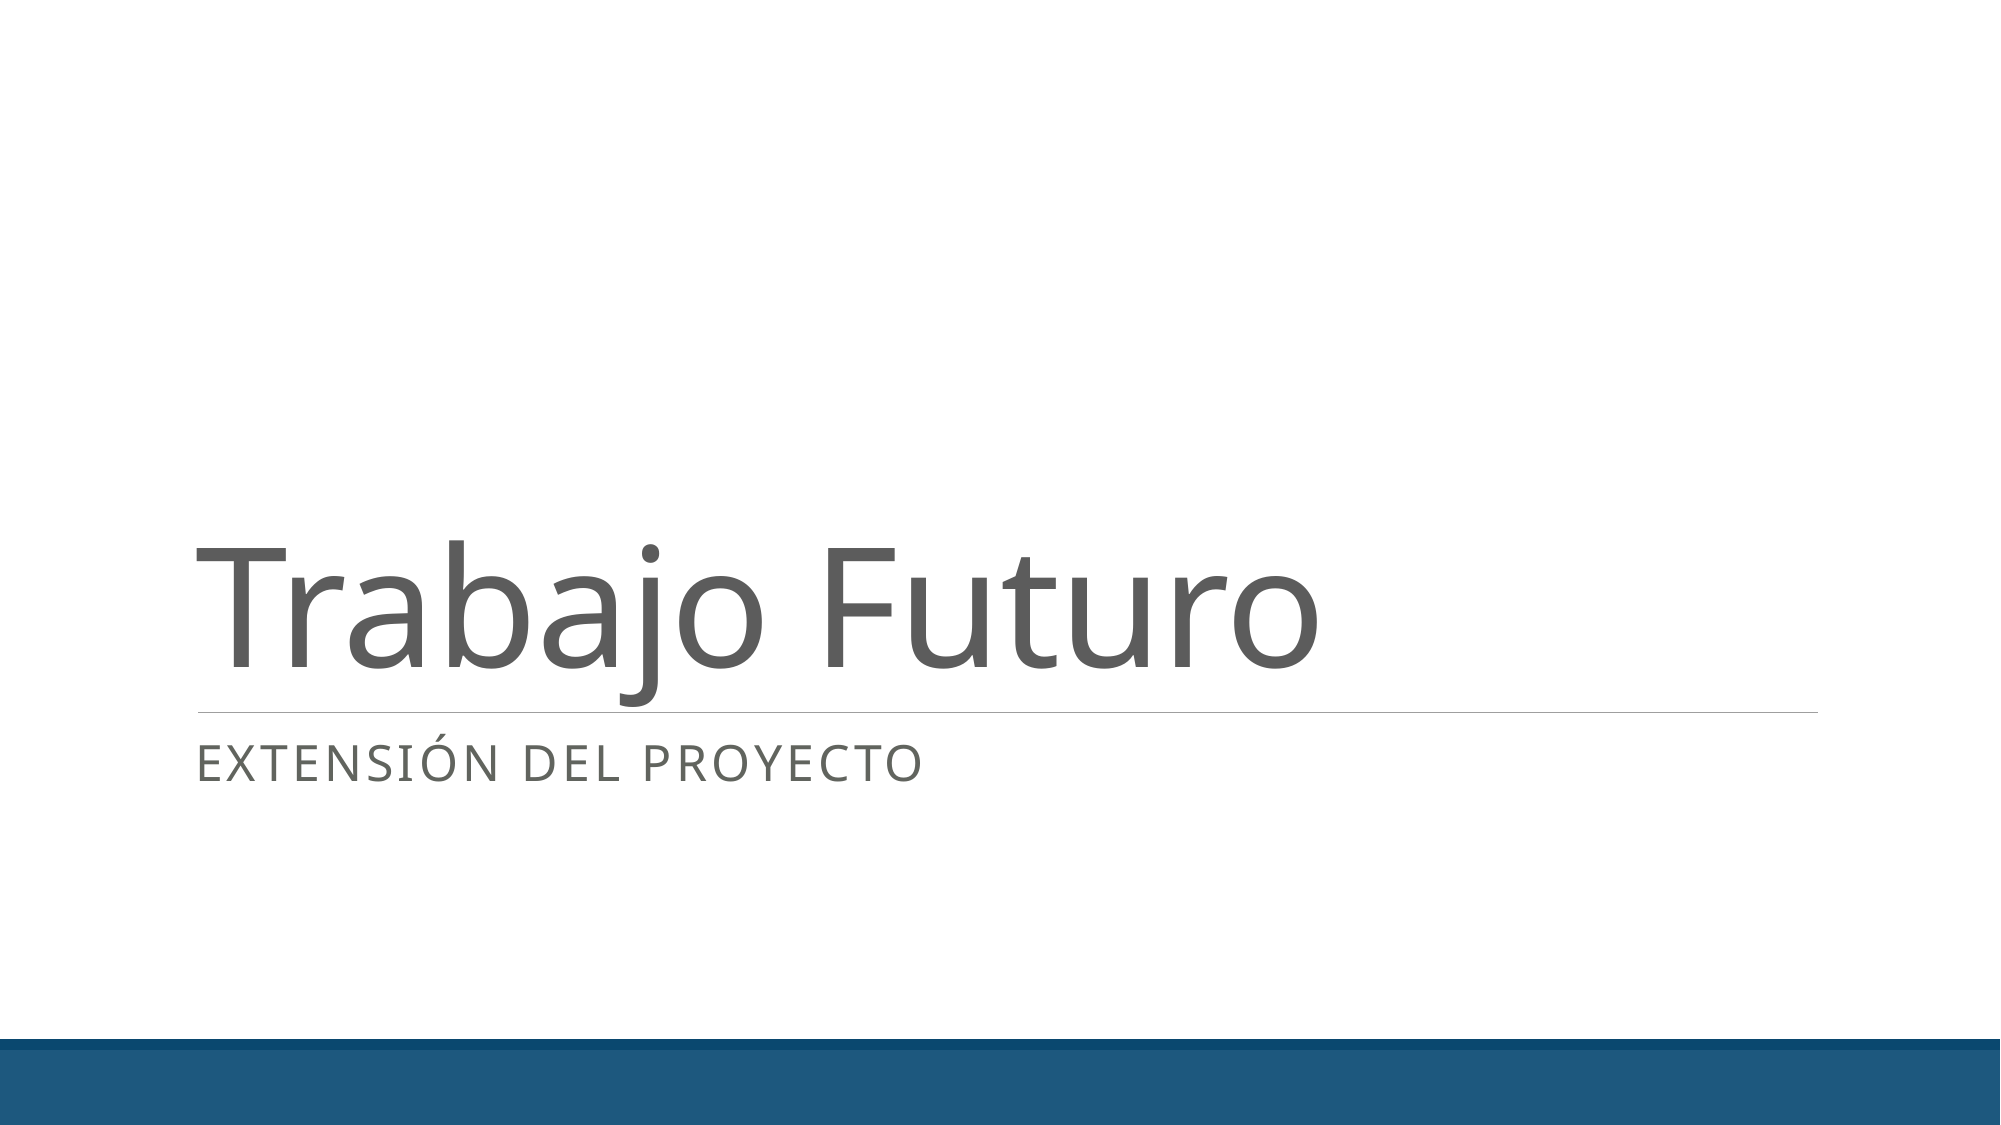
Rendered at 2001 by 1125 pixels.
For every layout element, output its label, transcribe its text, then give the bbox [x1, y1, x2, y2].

list Extensión del Proyecto [180, 730, 1830, 918]
title Trabajo Futuro [180, 124, 1830, 710]
